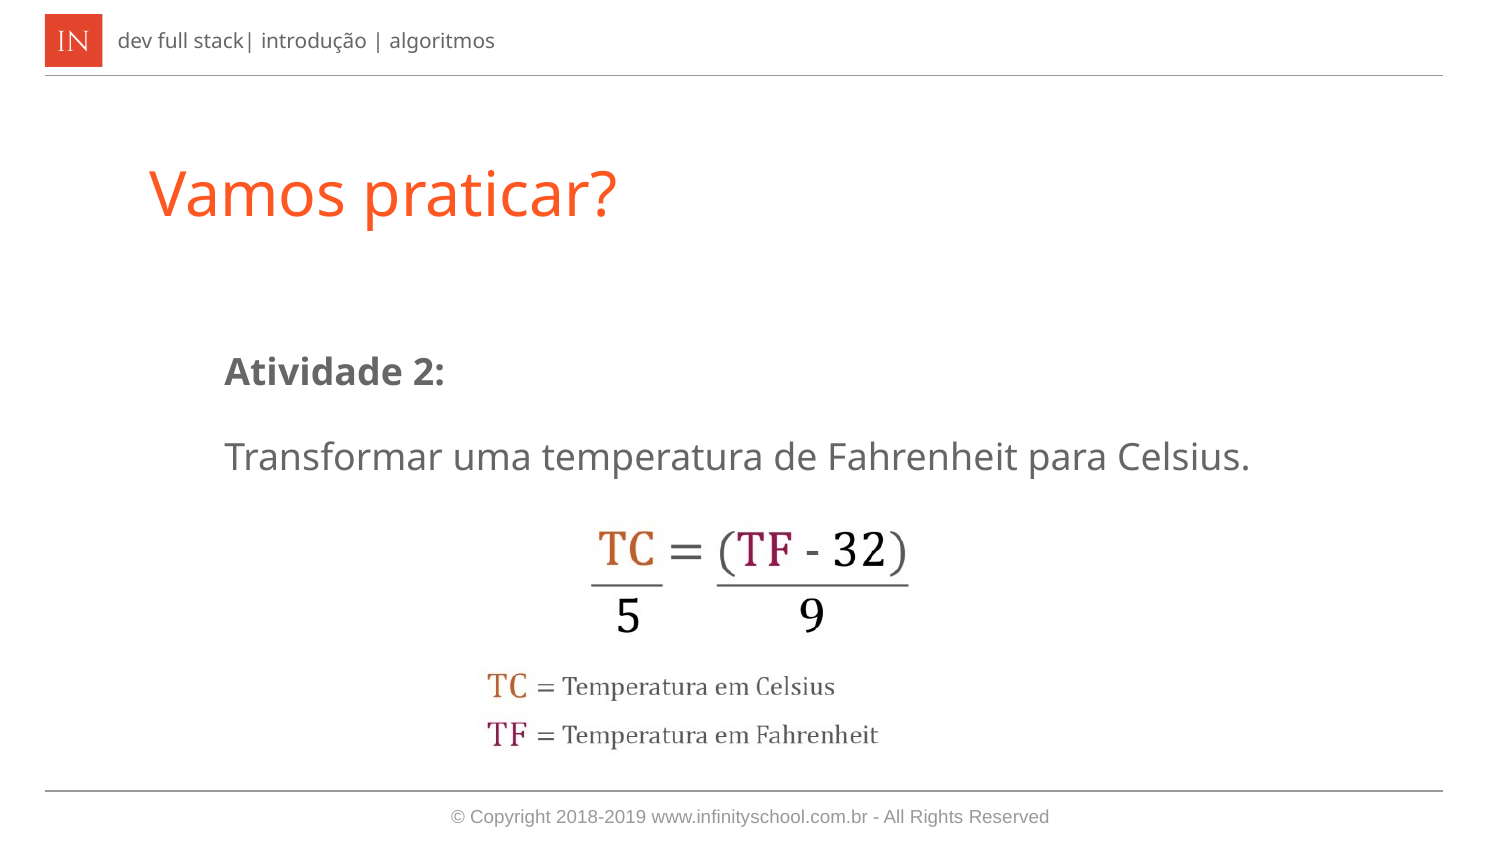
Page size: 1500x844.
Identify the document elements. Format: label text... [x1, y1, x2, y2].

picture [403, 493, 1097, 781]
text_box Atividade 2: Transformar uma temperatura de Fahrenheit para Celsius. [134, 326, 1366, 729]
picture [44, 14, 109, 75]
text_box Vamos praticar? [134, 138, 1366, 296]
